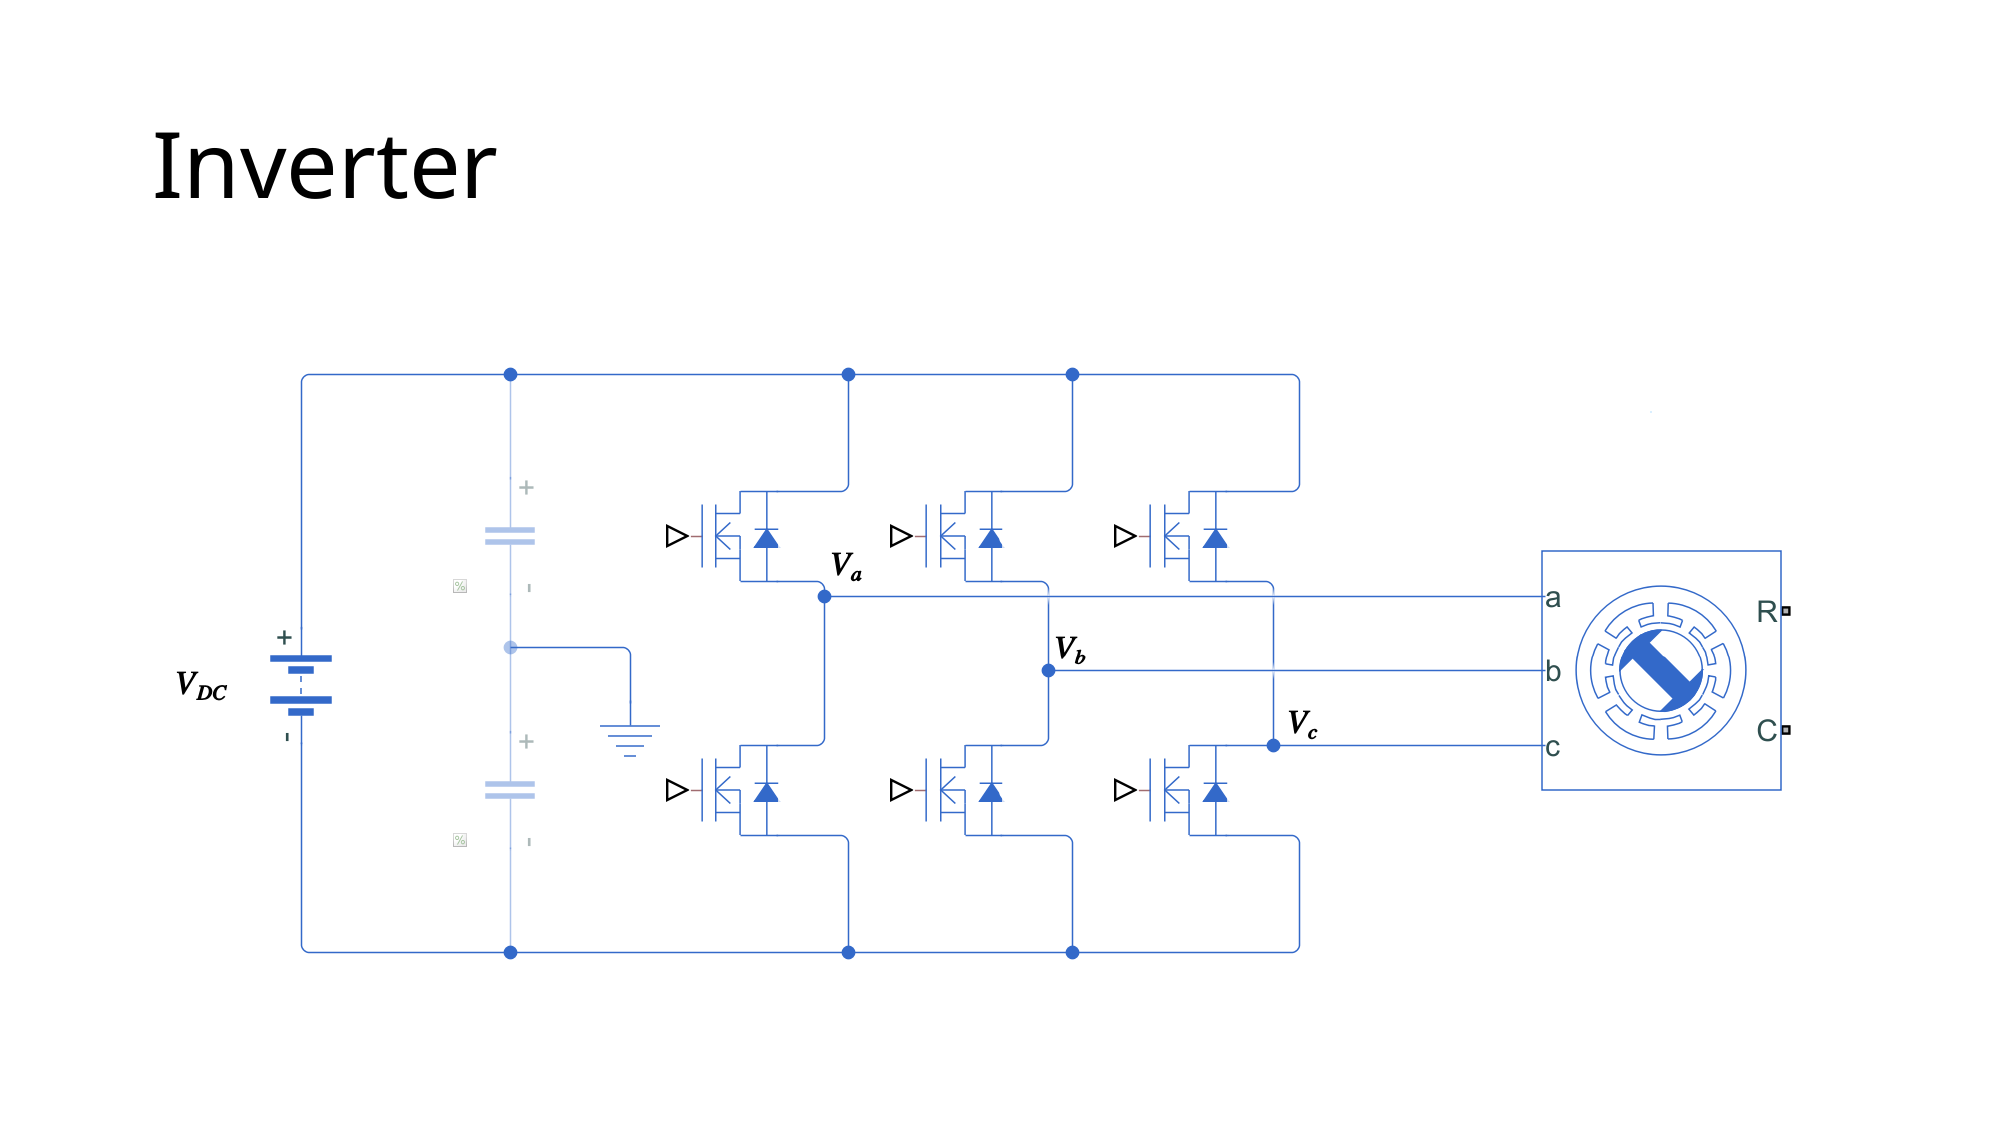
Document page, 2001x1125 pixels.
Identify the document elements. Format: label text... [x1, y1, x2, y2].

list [139, 299, 1861, 1014]
title Inverter [137, 59, 1863, 278]
